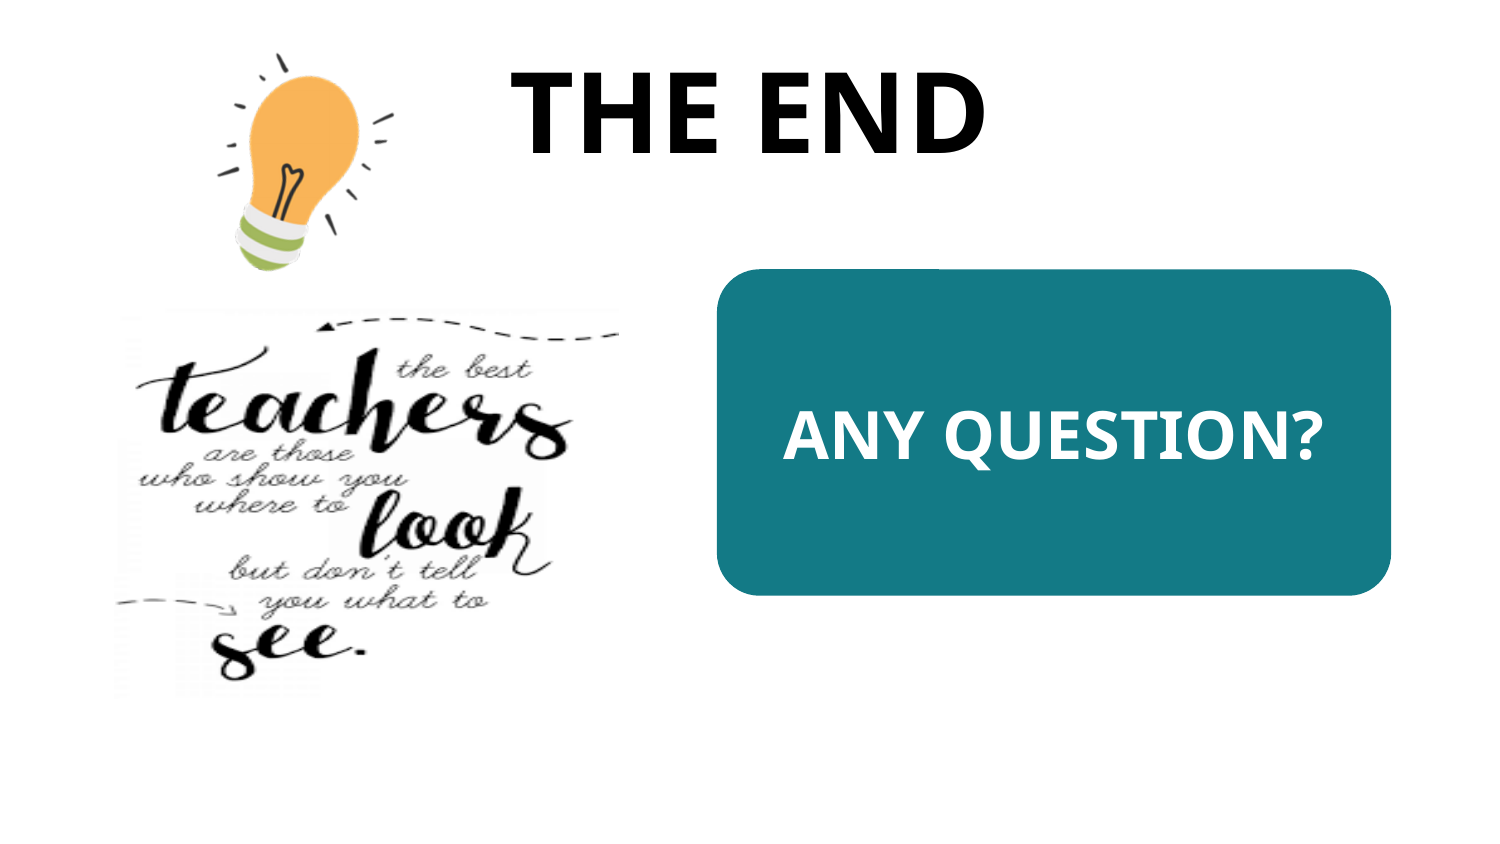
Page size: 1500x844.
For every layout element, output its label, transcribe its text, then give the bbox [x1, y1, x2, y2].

picture [173, 38, 407, 303]
picture [114, 305, 620, 699]
title THE END [51, 26, 1449, 121]
text_box ANY QUESTION? [716, 269, 1392, 596]
